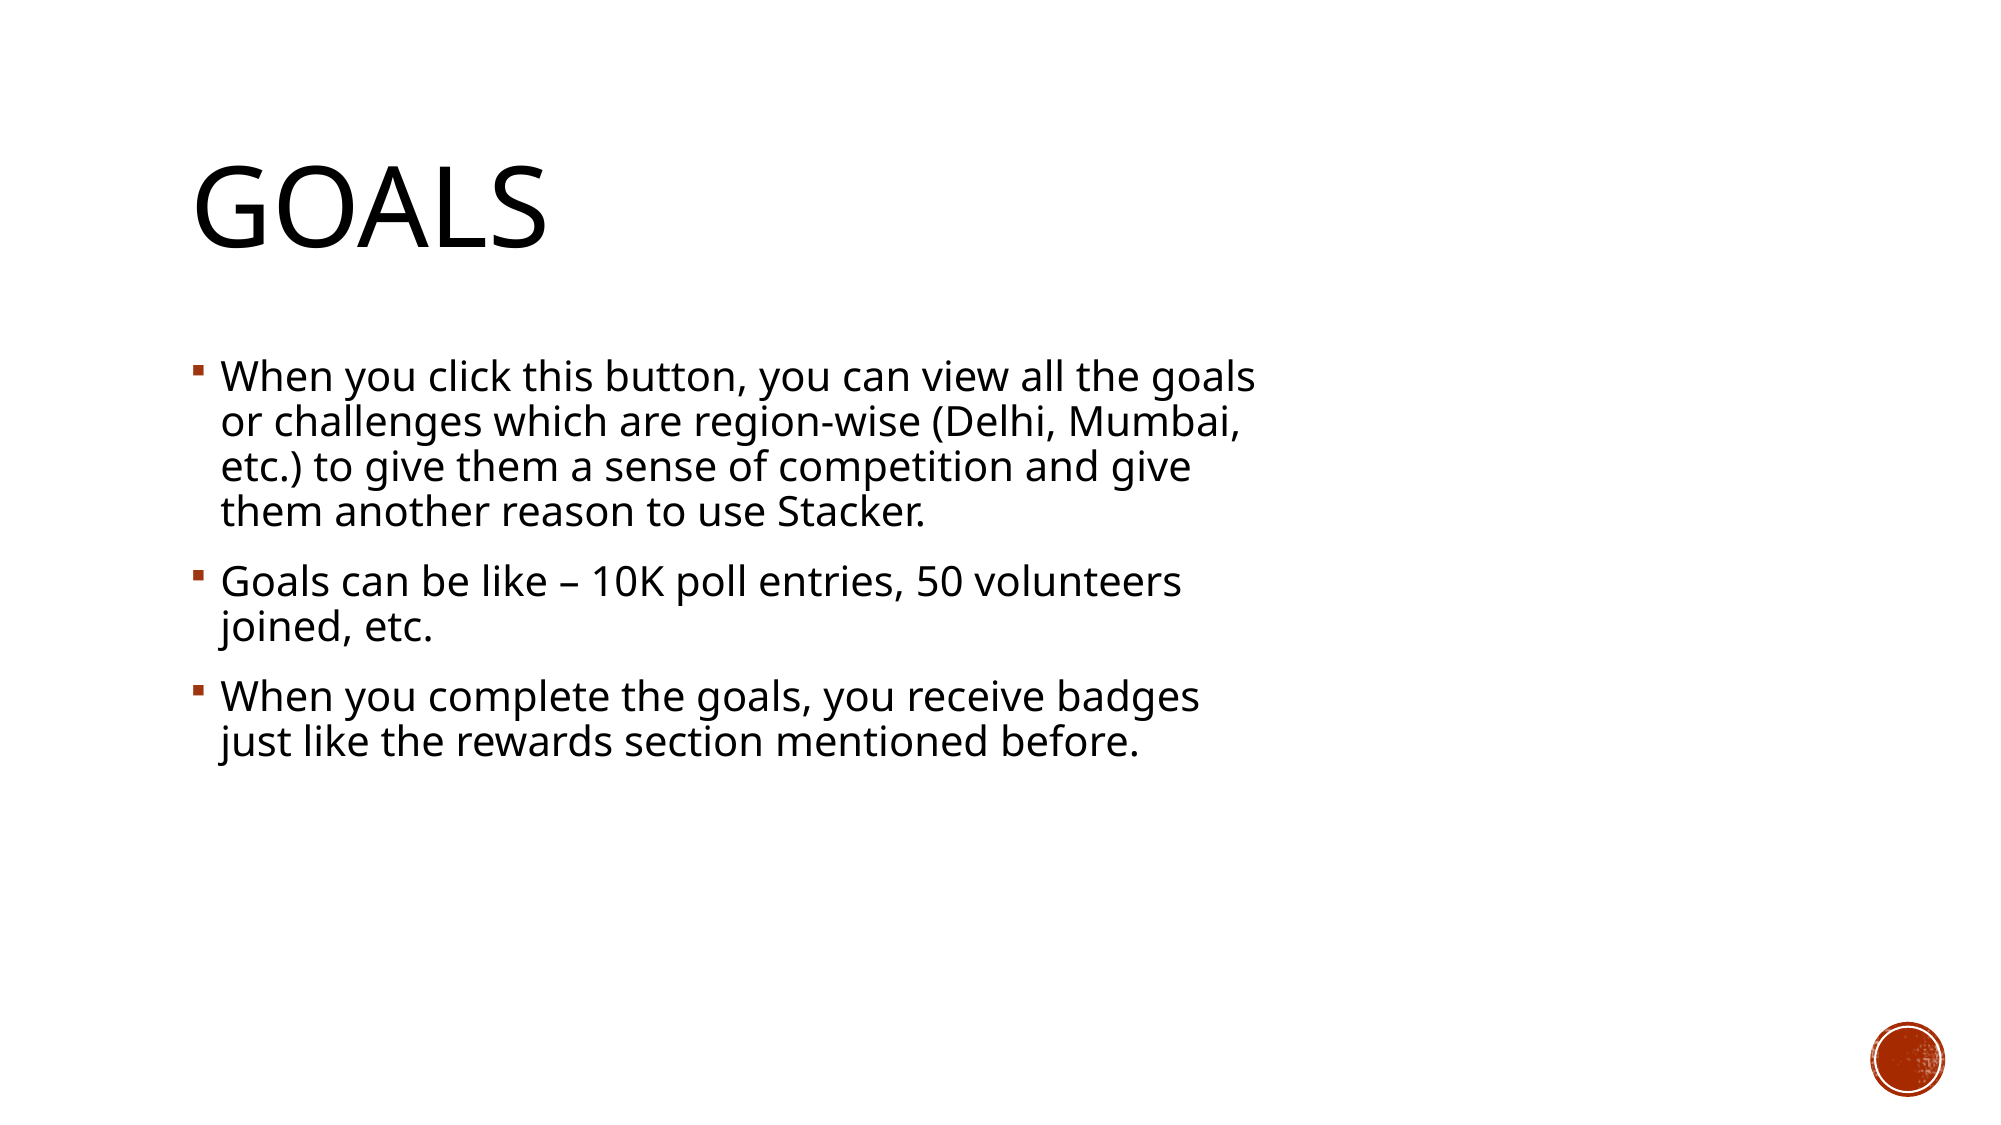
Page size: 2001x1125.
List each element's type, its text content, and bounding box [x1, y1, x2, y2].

title Goals [175, 79, 1826, 344]
list When you click this button, you can view all the goals or challenges which are region-wise (Delhi, Mumbai, etc.) to give them a sense of competition and give them another reason to use Stacker. Goals can be like – 10K poll entries, 50 volunteers joined, etc. When you complete the goals, you receive badges just like the rewards section mentioned before. [175, 348, 1277, 1013]
